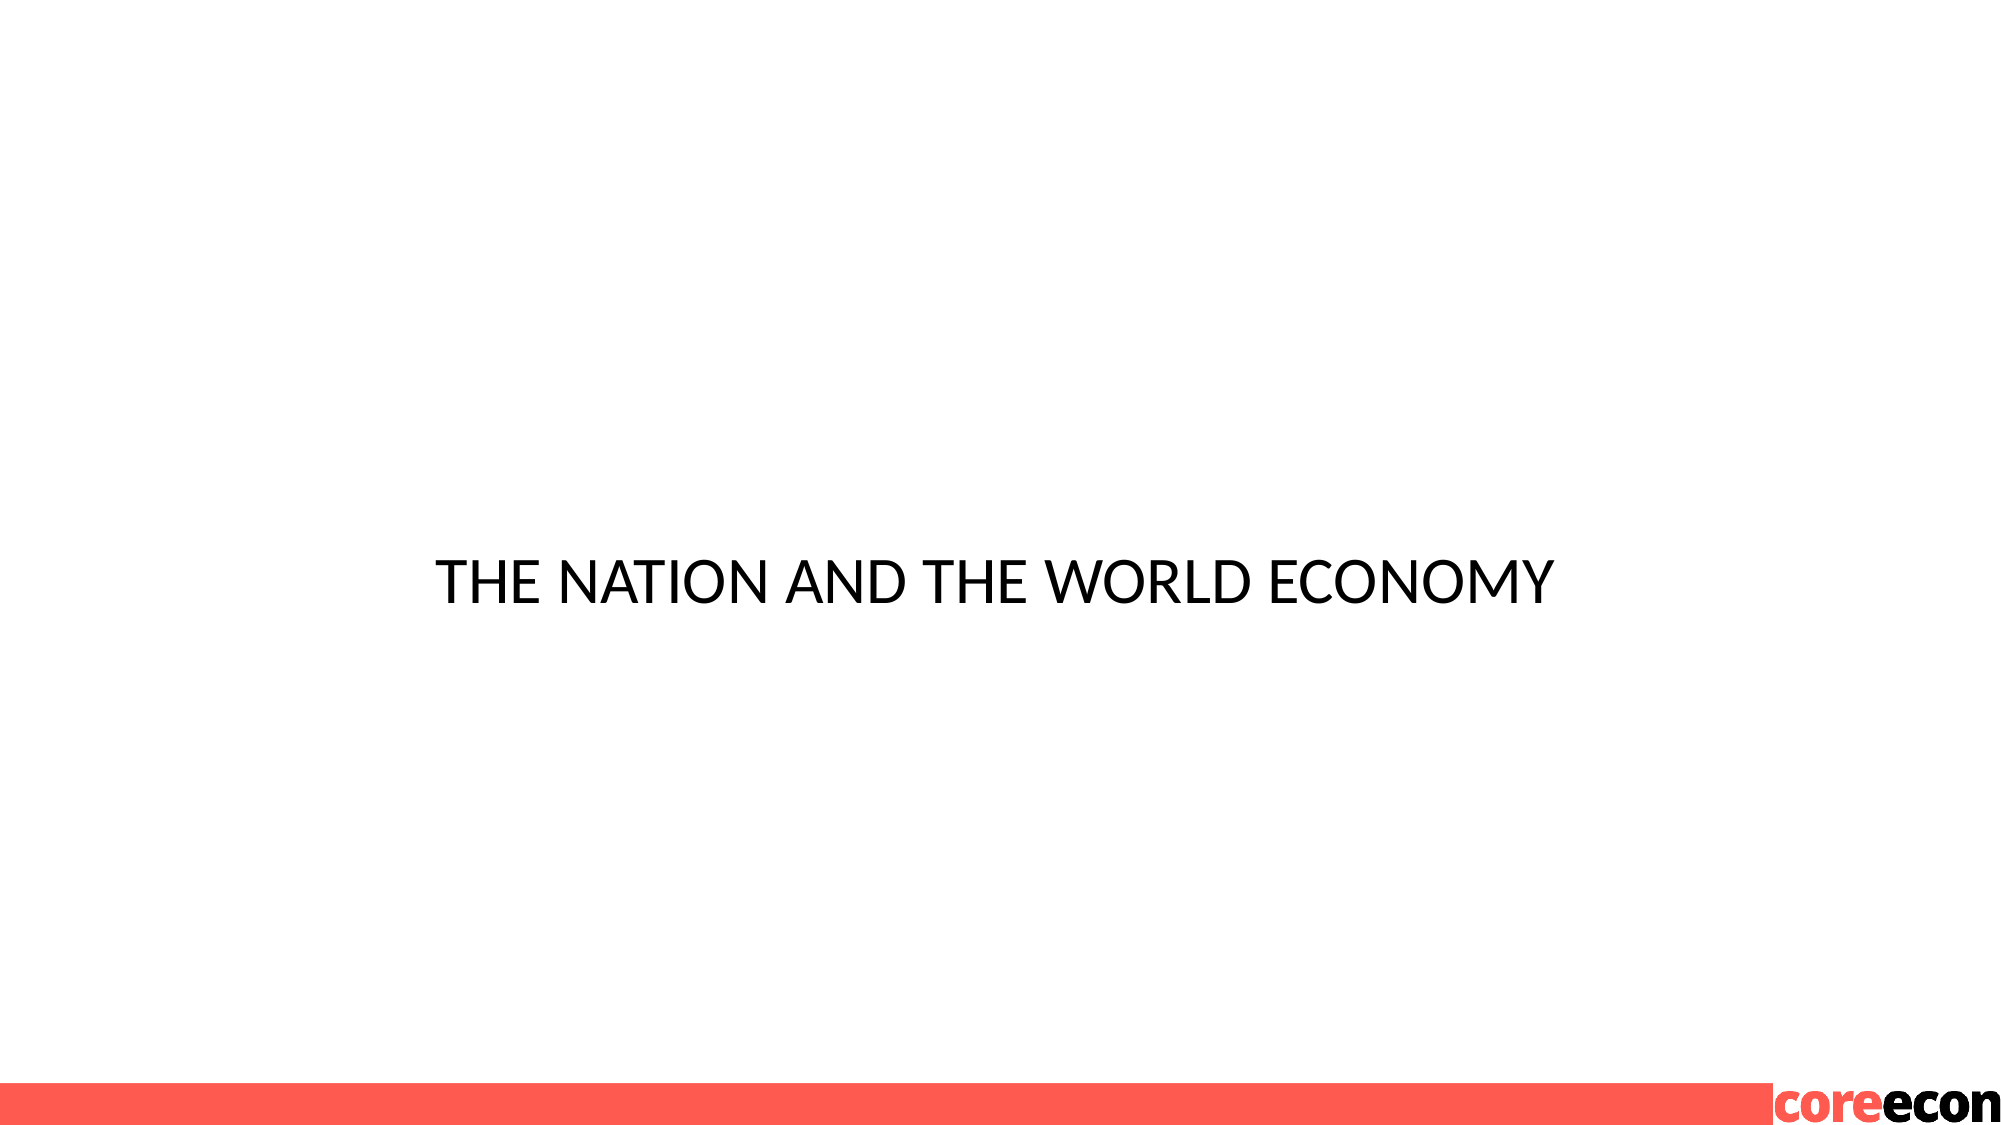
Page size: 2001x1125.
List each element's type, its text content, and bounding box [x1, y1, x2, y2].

subtitle THE NATION AND THE WORLD ECONOMY [245, 538, 1746, 810]
picture [1773, 1080, 2001, 1125]
